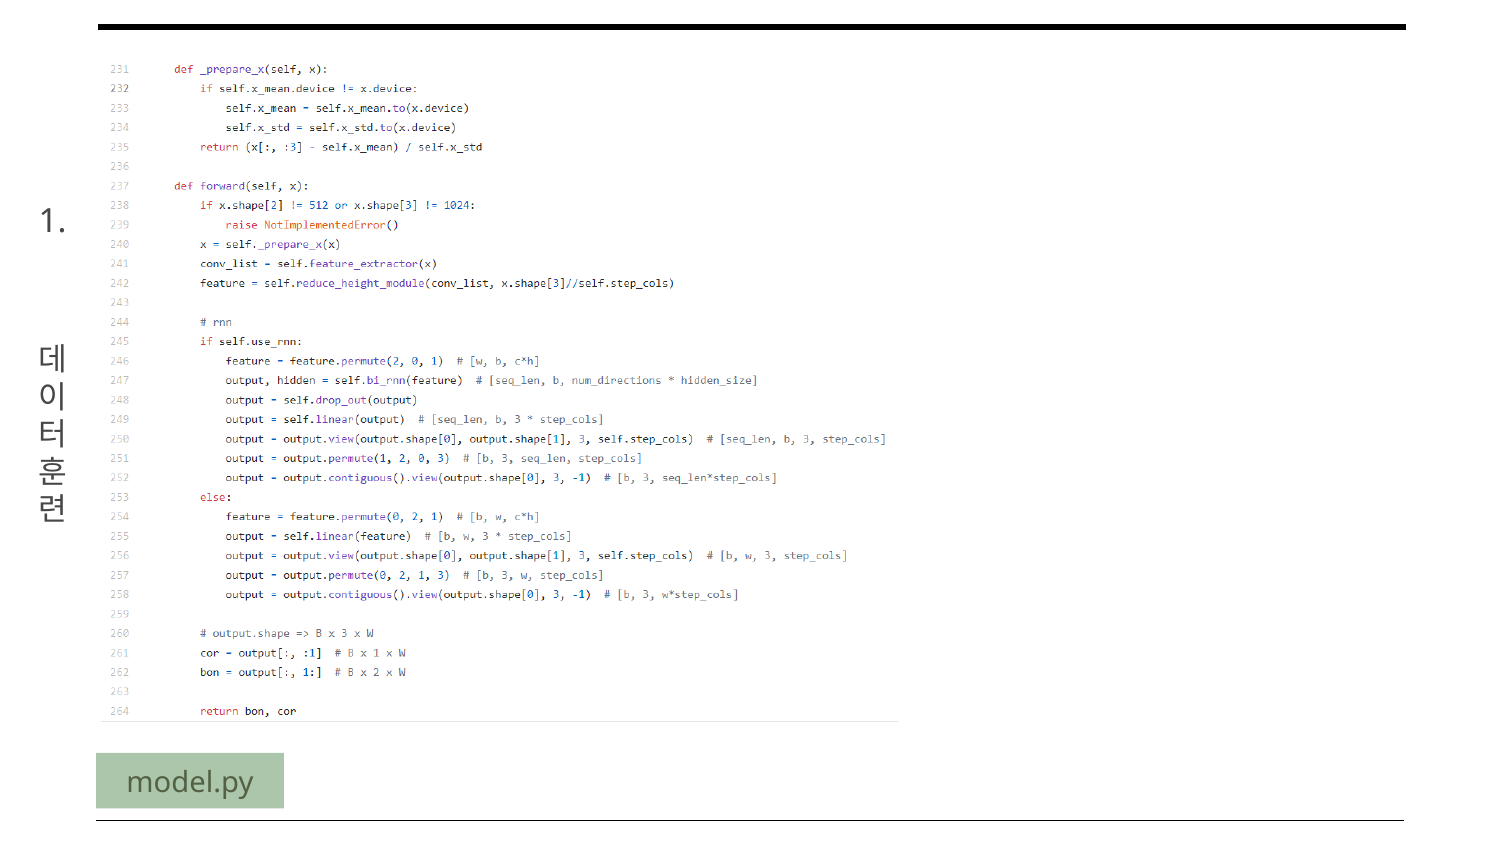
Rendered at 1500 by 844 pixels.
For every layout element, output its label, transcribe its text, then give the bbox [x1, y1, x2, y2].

picture [101, 56, 898, 723]
text_box 1. [12, 191, 93, 246]
text_box 데이터 훈련 [21, 246, 84, 653]
text_box model.py [94, 751, 286, 810]
